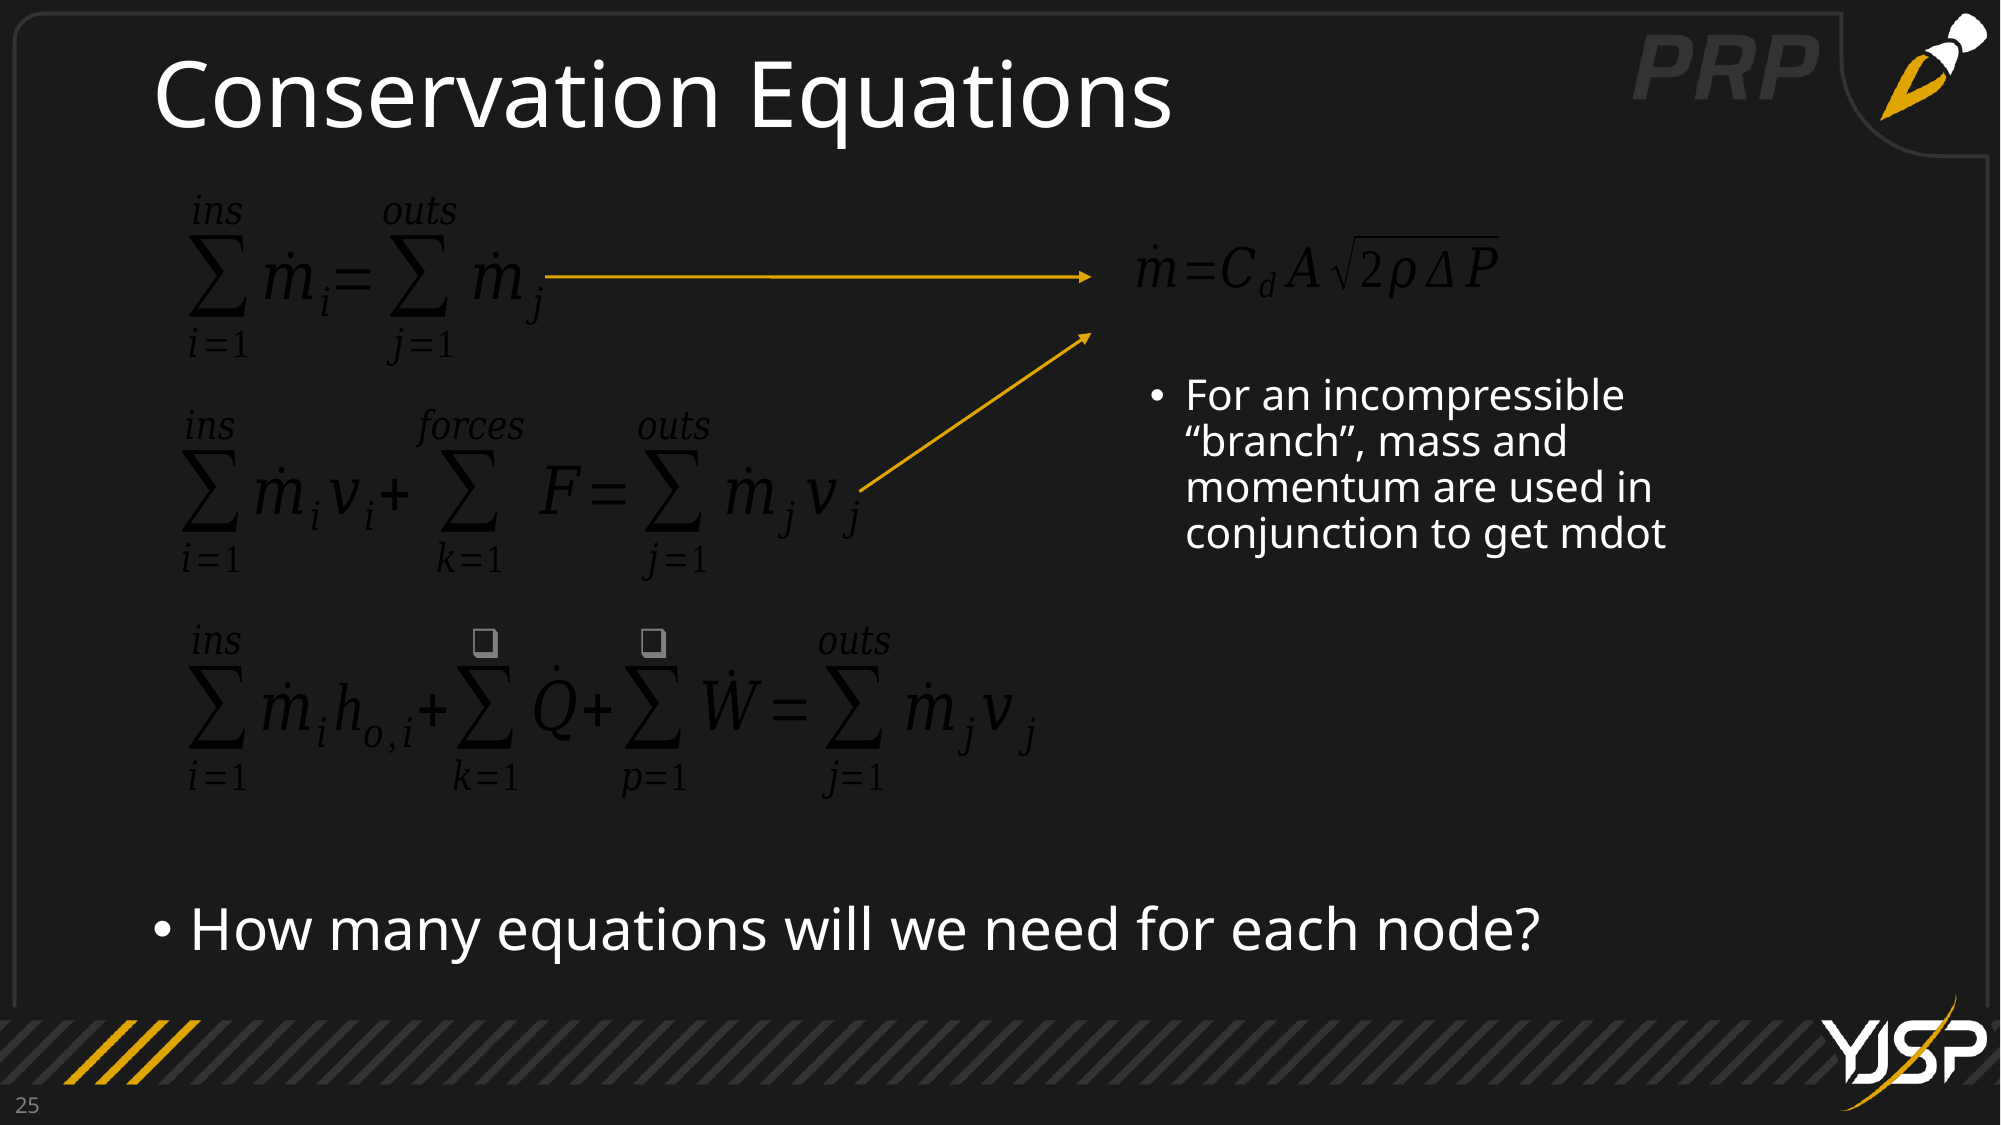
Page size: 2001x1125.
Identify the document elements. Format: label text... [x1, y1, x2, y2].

title Conservation Equations [137, 0, 1863, 207]
picture [387, 207, 398, 223]
text_box For an incompressible “branch”, mass and momentum are used in conjunction to get mdot [1134, 366, 1687, 584]
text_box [858, 332, 1093, 493]
slide_number 25 [0, 1088, 450, 1125]
list How many equations will we need for each node? [137, 892, 1582, 1089]
picture [0, 0, 2001, 1125]
